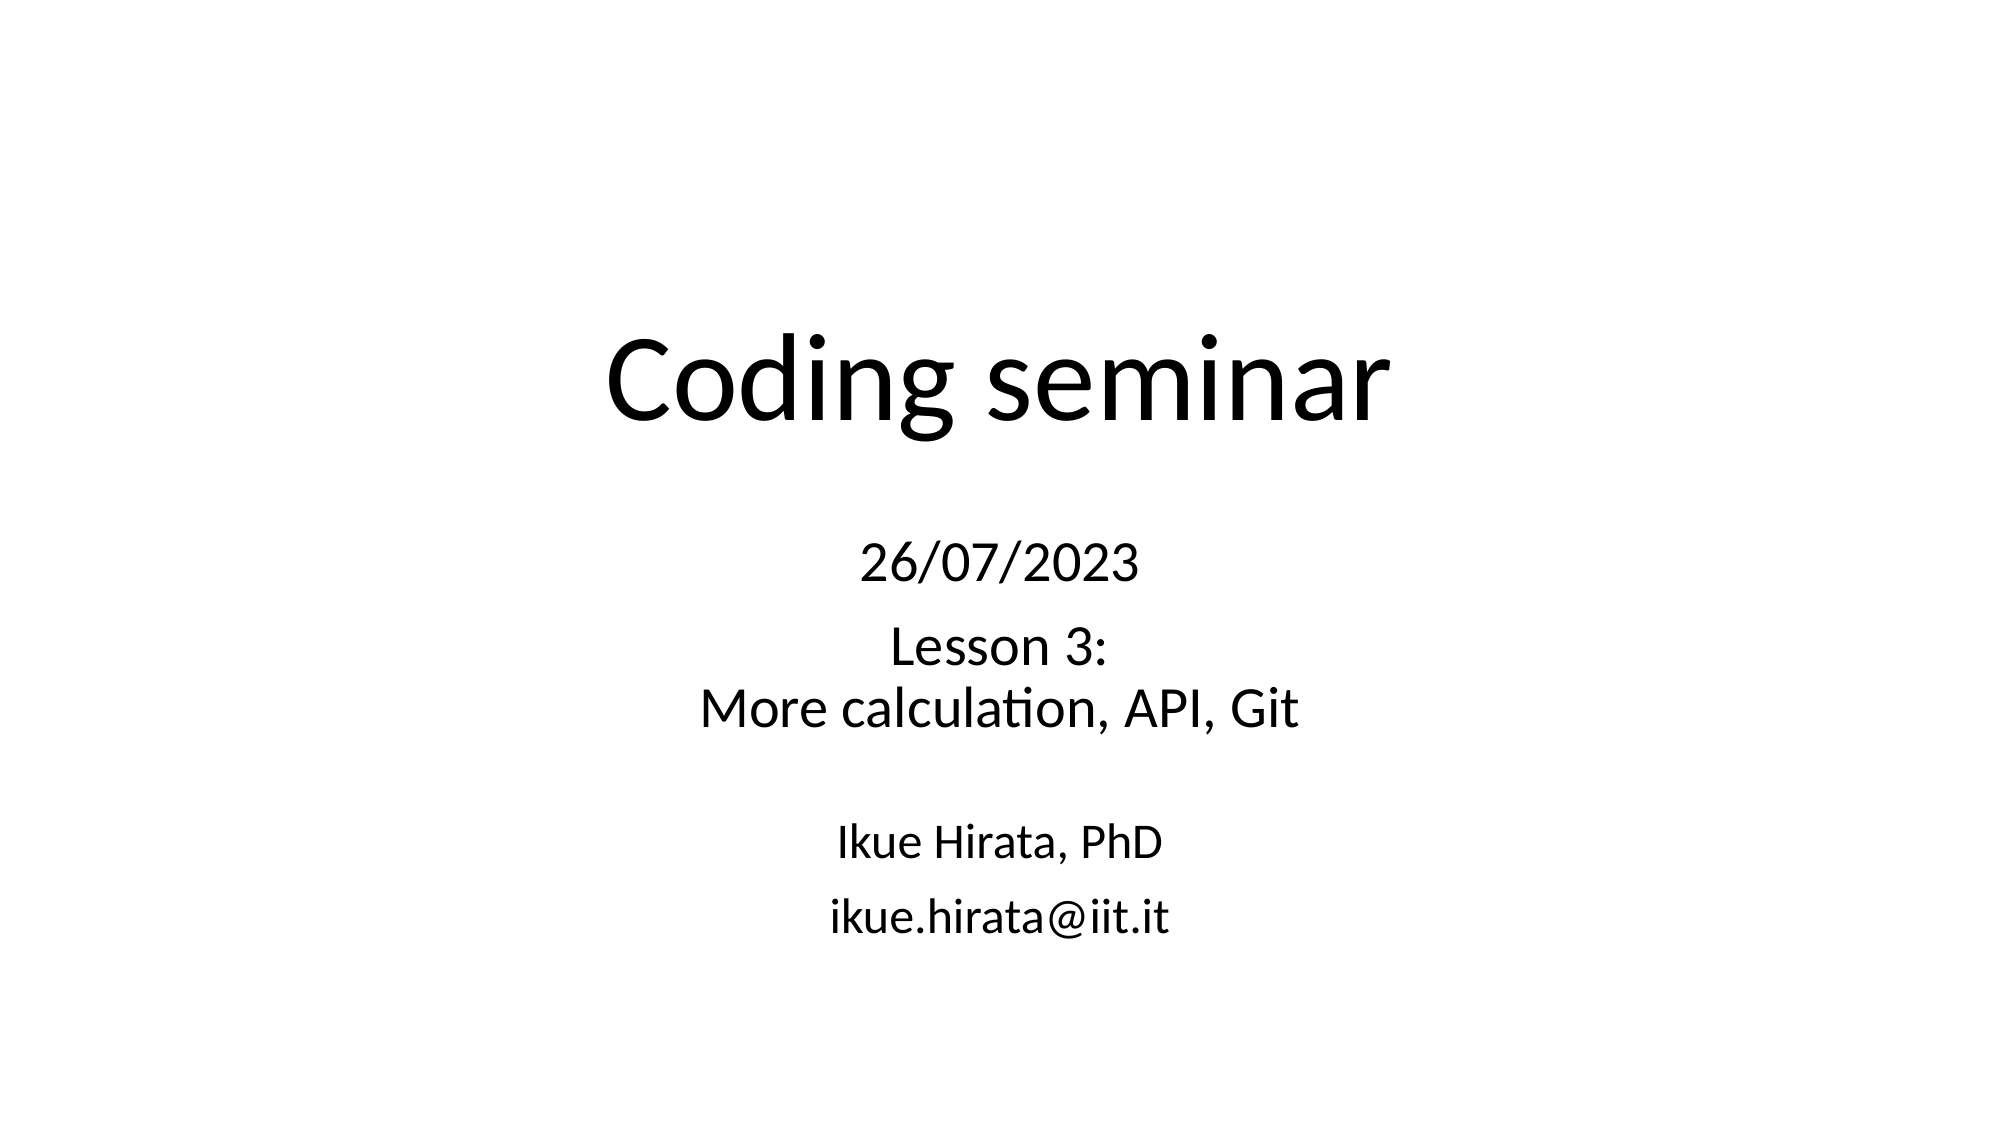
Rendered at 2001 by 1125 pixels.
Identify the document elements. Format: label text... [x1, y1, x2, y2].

title Coding seminar [249, 184, 1750, 523]
subtitle 26/07/2023 Lesson 3: More calculation, API, Git [249, 523, 1750, 796]
text_box Ikue Hirata, PhD ikue.hirata@iit.it [437, 807, 1563, 1080]
